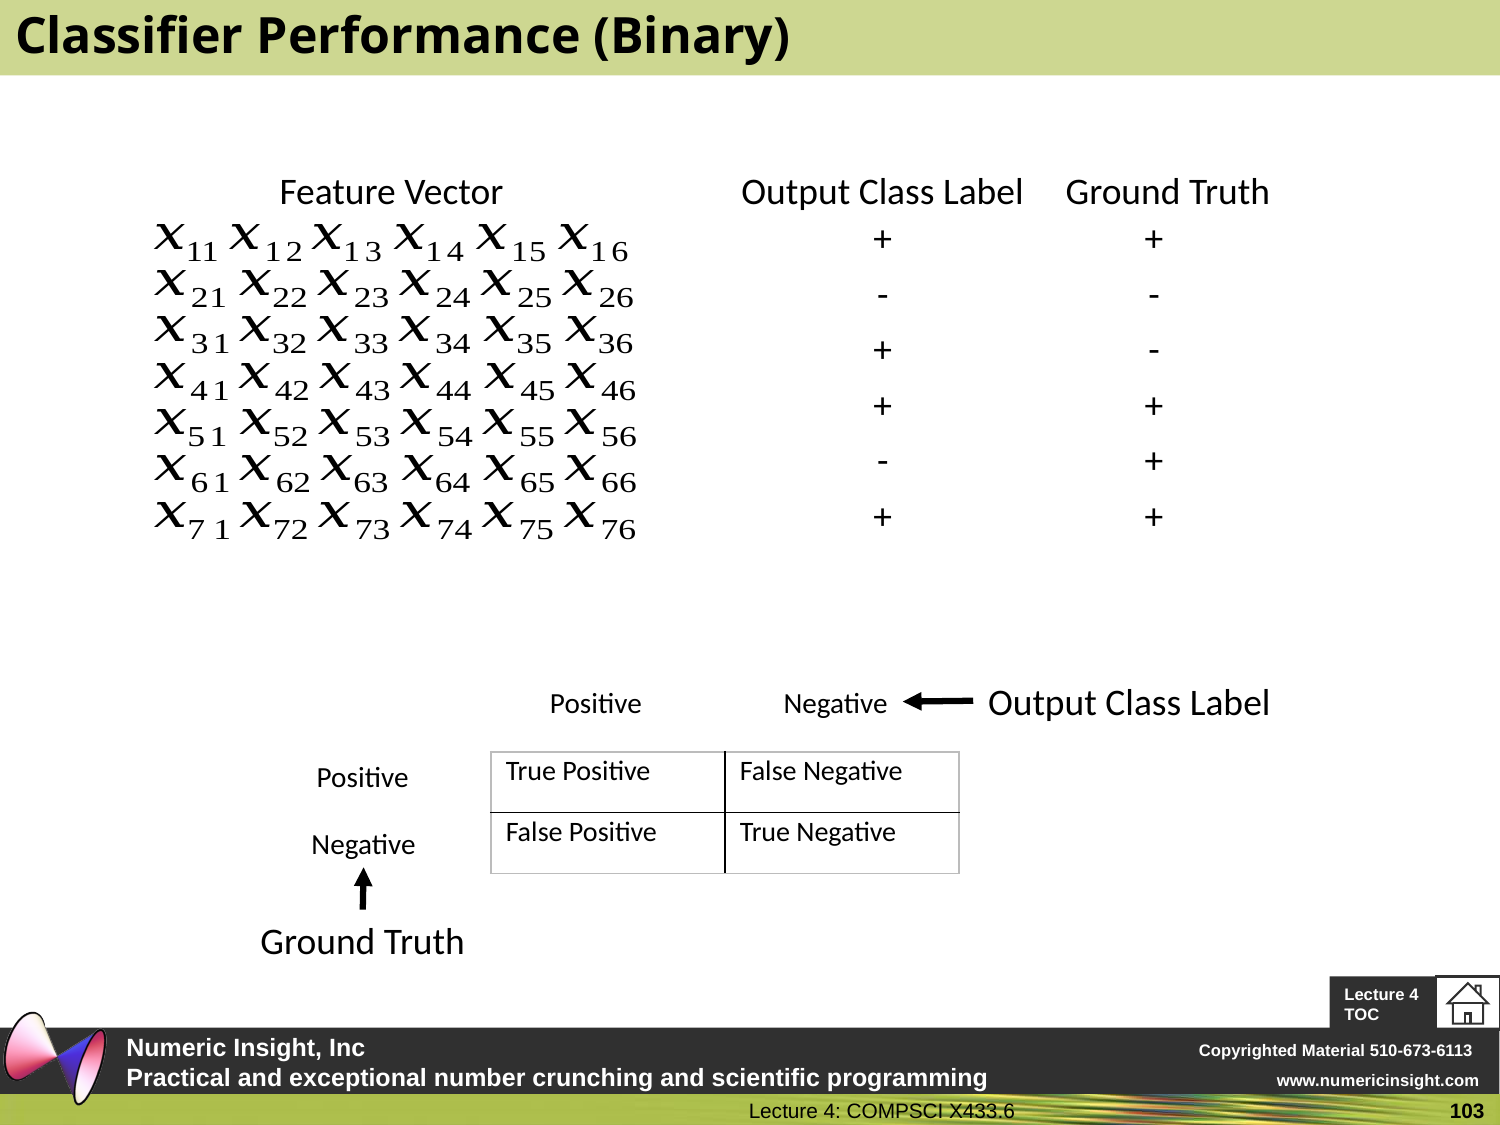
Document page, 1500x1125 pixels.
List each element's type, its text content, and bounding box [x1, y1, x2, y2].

text_box - [862, 428, 904, 484]
text_box Positive [535, 676, 657, 727]
text_box - [1133, 317, 1175, 373]
text_box + [858, 373, 908, 434]
text_box + [1129, 206, 1179, 267]
text_box Negative [296, 817, 431, 868]
table_cell True Negative [726, 813, 958, 873]
picture [0, 1007, 1500, 1125]
text_box Output Class Label [973, 670, 1286, 731]
title Classifier Performance (Binary) [0, 0, 1500, 76]
text_box Feature Vector [264, 159, 519, 220]
text_box + [858, 484, 908, 545]
text_box + [858, 317, 908, 373]
text_box Ground Truth [245, 909, 481, 970]
text_box Positive [301, 750, 424, 801]
text_box - [862, 262, 904, 317]
text_box Output Class Label [726, 159, 1040, 220]
table_header True Positive [492, 753, 724, 812]
text_box + [1129, 484, 1179, 545]
table_cell False Positive [492, 813, 724, 873]
text_box + [1129, 428, 1179, 484]
text_box + [858, 206, 908, 267]
text_box - [1133, 262, 1175, 317]
text_box + [1129, 373, 1179, 428]
text_box Ground Truth [1050, 159, 1286, 220]
table_header False Negative [726, 753, 958, 812]
text_box Negative [768, 676, 903, 727]
